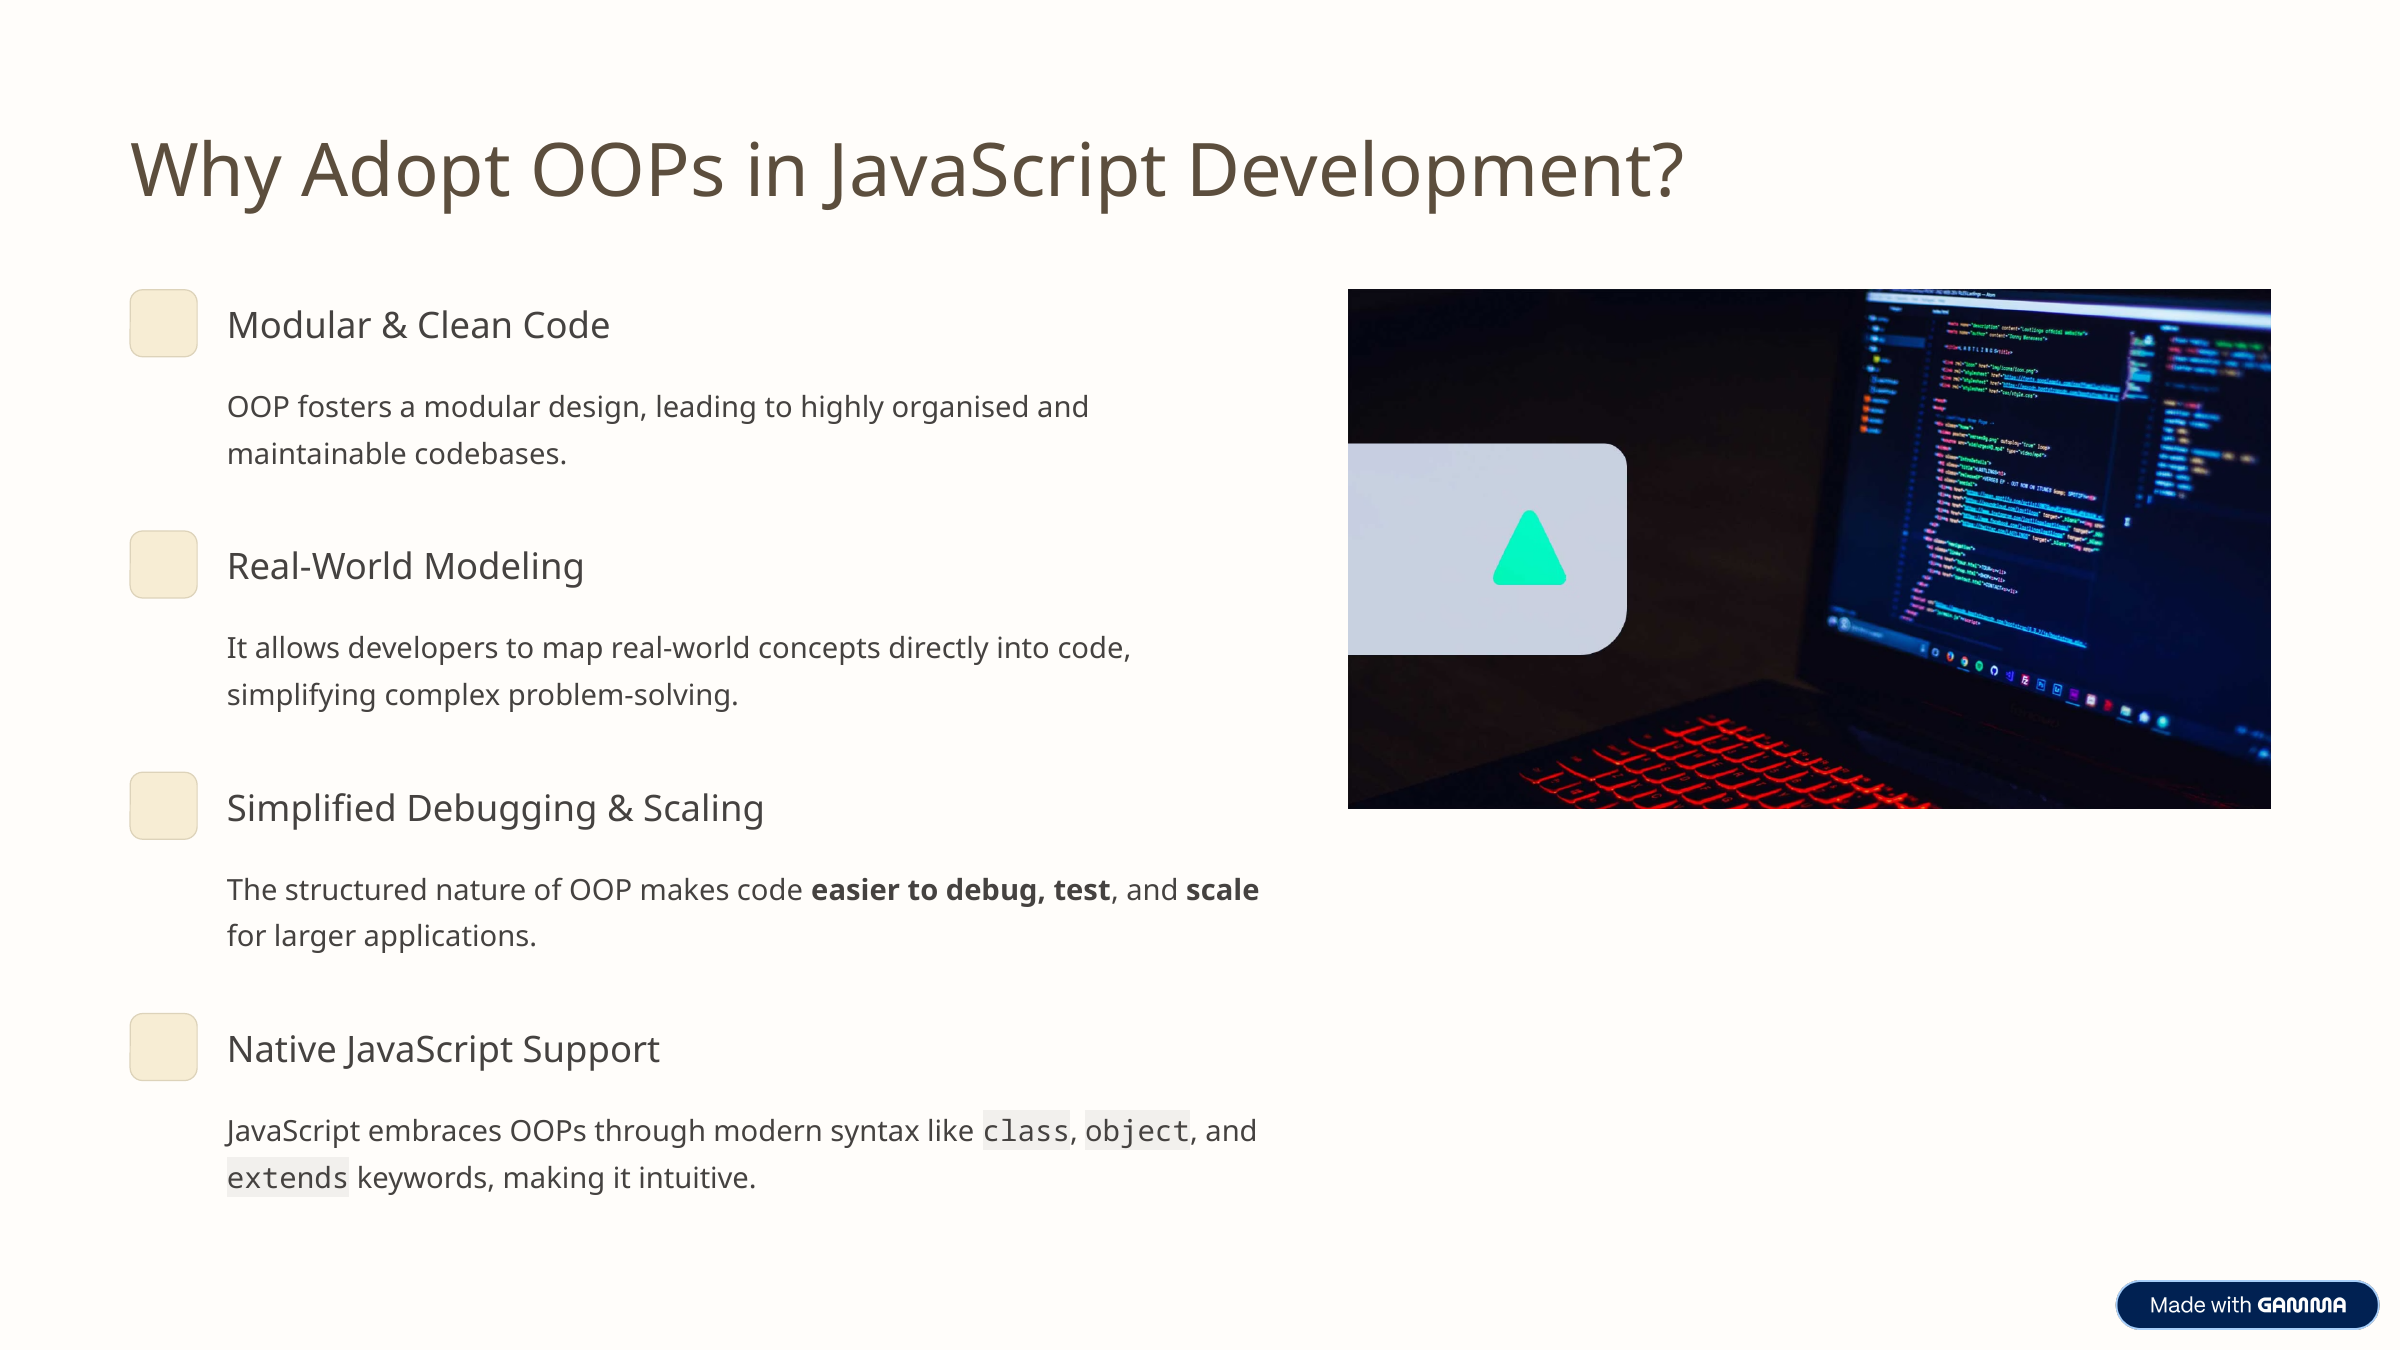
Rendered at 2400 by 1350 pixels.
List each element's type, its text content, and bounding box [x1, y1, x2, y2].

picture [2106, 1271, 2389, 1339]
text_box [130, 1013, 198, 1081]
text_box [130, 772, 198, 840]
text_box Why Adopt OOPs in JavaScript Development? [130, 118, 1881, 212]
text_box [130, 530, 198, 598]
text_box [130, 289, 198, 357]
picture [1348, 289, 2271, 809]
text_box Real-World Modeling [226, 541, 640, 588]
text_box JavaScript embraces OOPs through modern syntax like class, object, and extends keywords, making it intuitive. [226, 1100, 1275, 1198]
text_box The structured nature of OOP makes code easier to debug, test, and scale for larger applications. [226, 858, 1275, 955]
text_box Native JavaScript Support [226, 1023, 717, 1071]
text_box Simplified Debugging & Scaling [226, 782, 839, 829]
text_box Modular & Clean Code [226, 300, 665, 347]
text_box It allows developers to map real-world concepts directly into code, simplifying complex problem-solving. [226, 617, 1275, 713]
text_box OOP fosters a modular design, leading to highly organised and maintainable codebases. [226, 376, 1275, 472]
